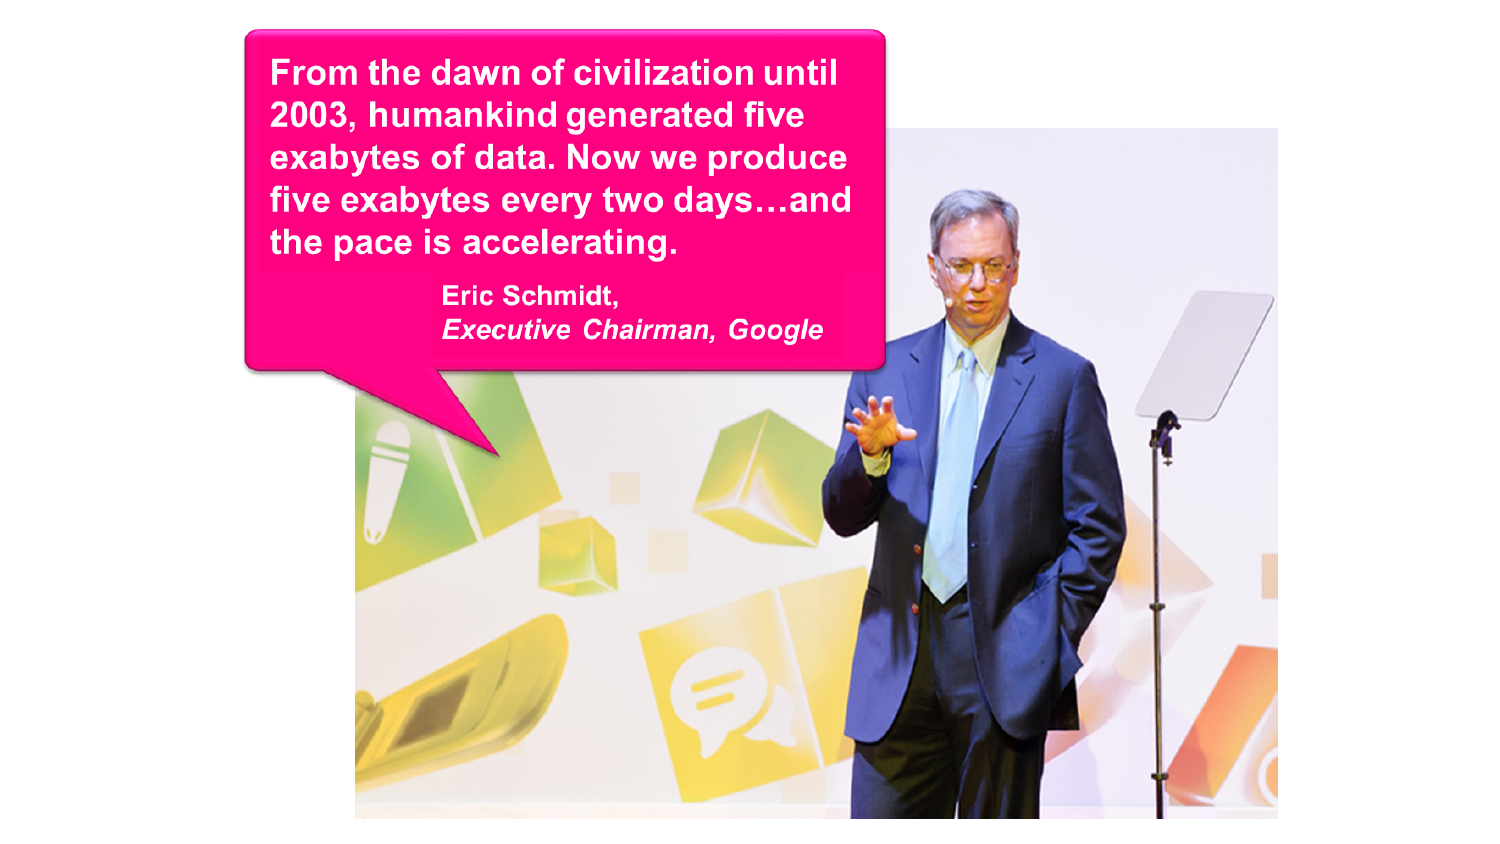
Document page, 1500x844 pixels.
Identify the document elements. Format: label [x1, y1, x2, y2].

picture [237, 24, 1278, 819]
